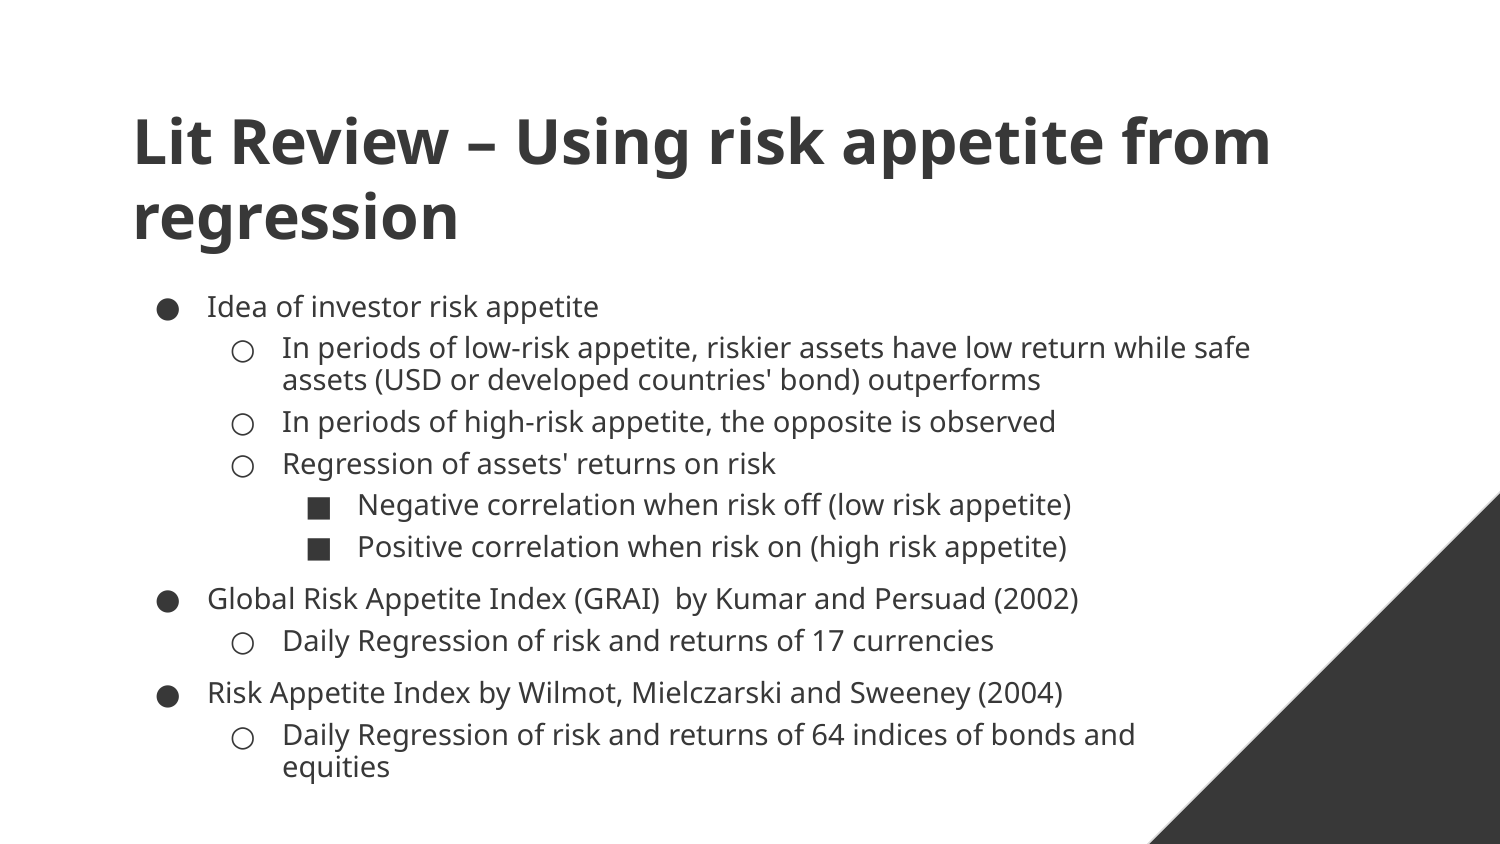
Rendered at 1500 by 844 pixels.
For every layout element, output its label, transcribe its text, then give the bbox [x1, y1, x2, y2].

title Lit Review – Using risk appetite from regression [116, 87, 1437, 174]
list Idea of investor risk appetite In periods of low-risk appetite, riskier assets have low return while safe assets (USD or developed countries' bond) outperforms In periods of high-risk appetite, the opposite is observed Regression of assets' returns on risk Negative correlation when risk off (low risk appetite) Positive correlation when risk on (high risk appetite) Global Risk Appetite Index (GRAI) by Kumar and Persuad (2002) Daily Regression of risk and returns of 17 currencies Risk Appetite Index by Wilmot, Mielczarski and Sweeney (2004) Daily Regression of risk and returns of 64 indices of bonds and equities [116, 277, 1268, 812]
